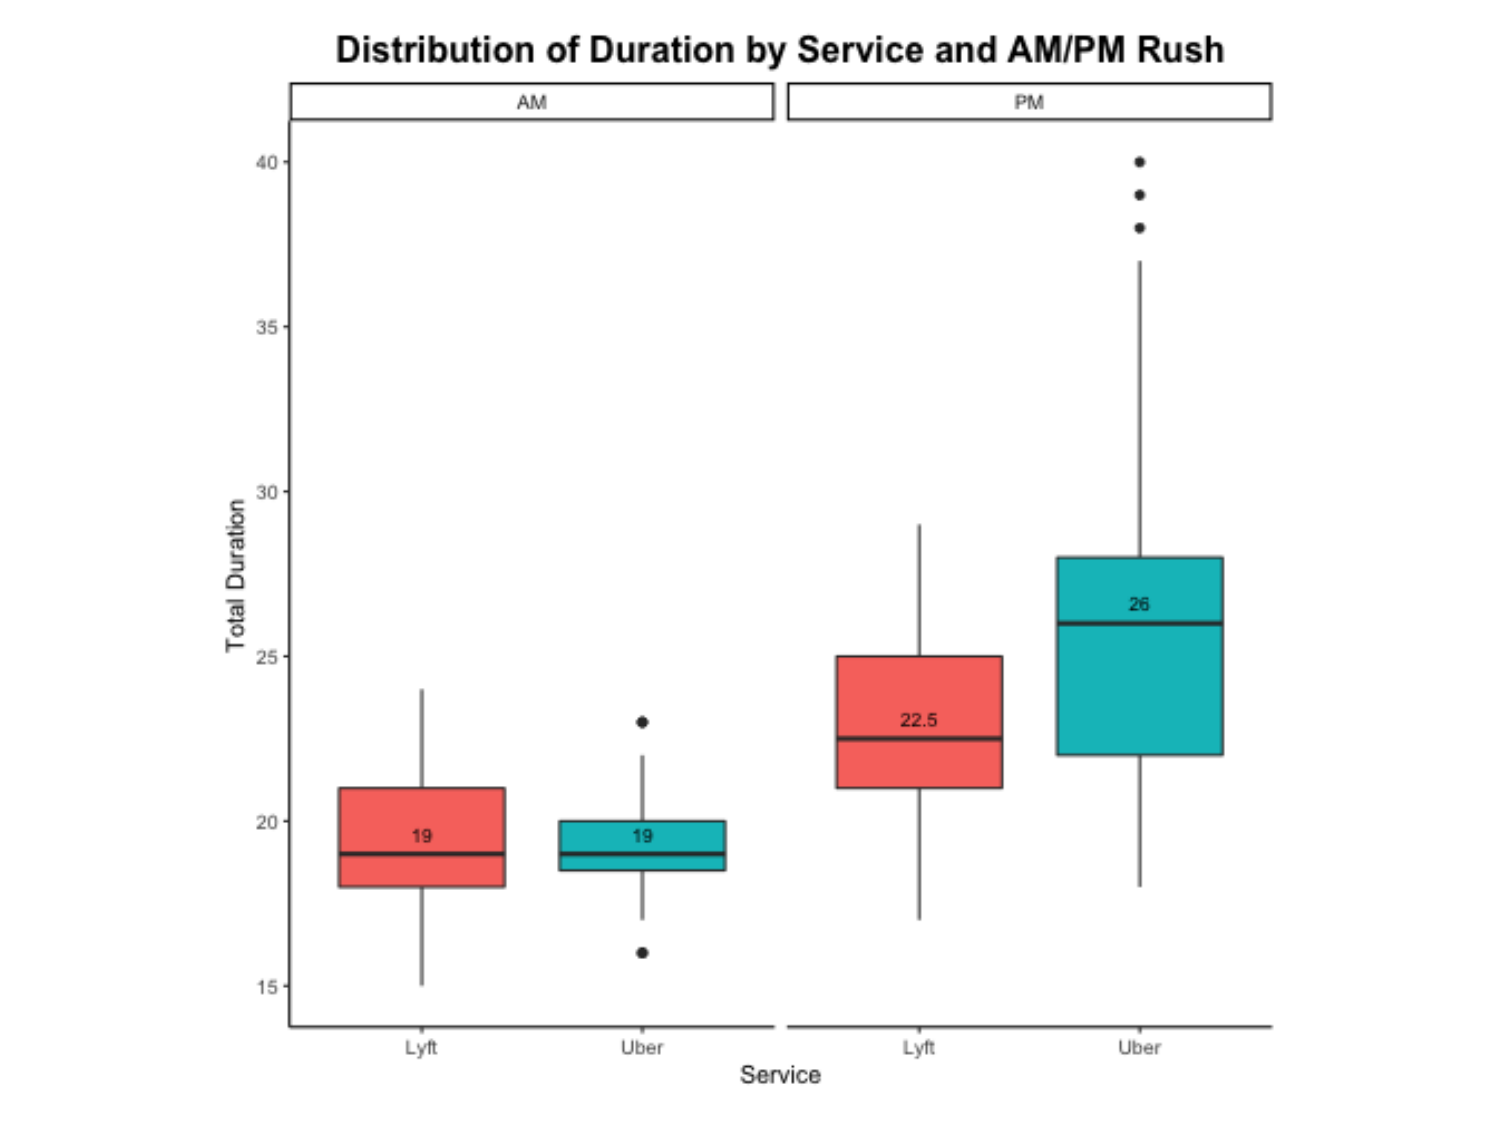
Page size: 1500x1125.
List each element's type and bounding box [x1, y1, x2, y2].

list [74, 25, 1426, 1096]
